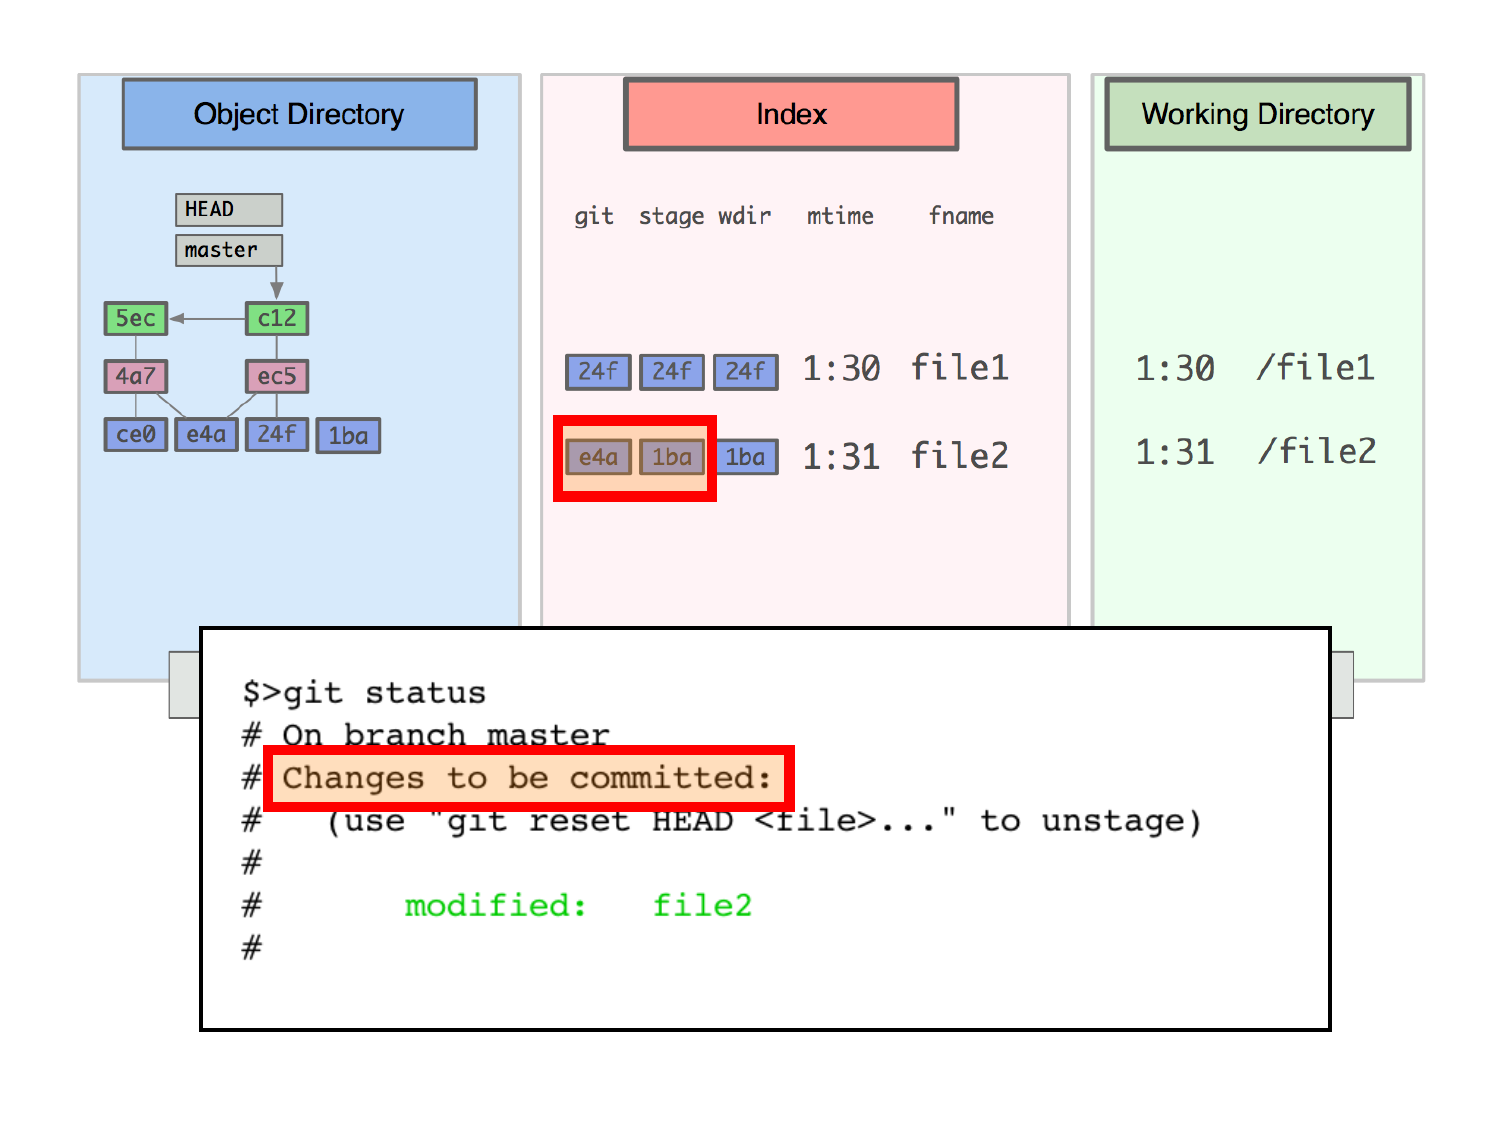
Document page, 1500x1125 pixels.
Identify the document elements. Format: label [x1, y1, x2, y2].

picture [53, 52, 1446, 1071]
